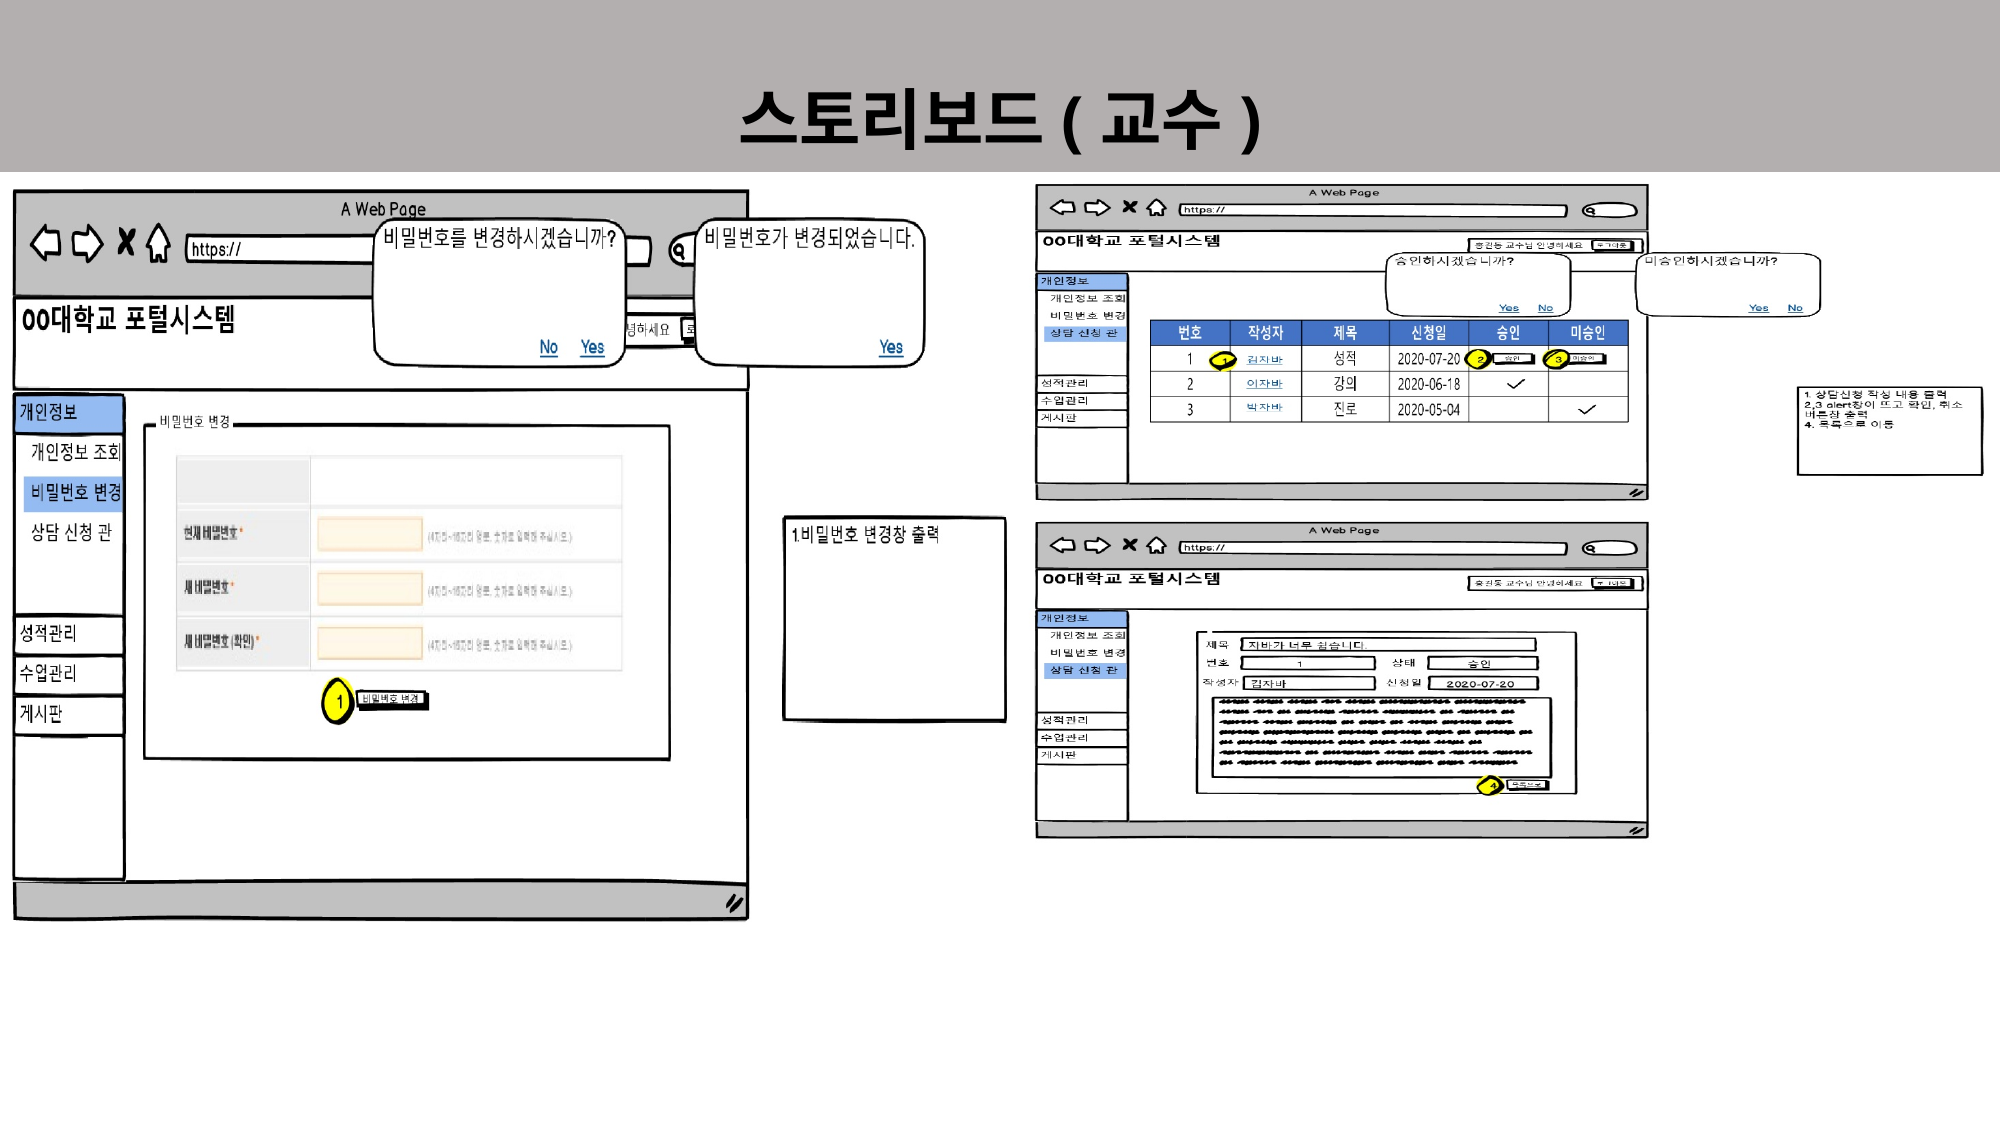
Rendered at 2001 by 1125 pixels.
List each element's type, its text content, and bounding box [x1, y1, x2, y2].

picture [0, 172, 2000, 1125]
text_box 스토리보드(교수) [598, 30, 1402, 166]
